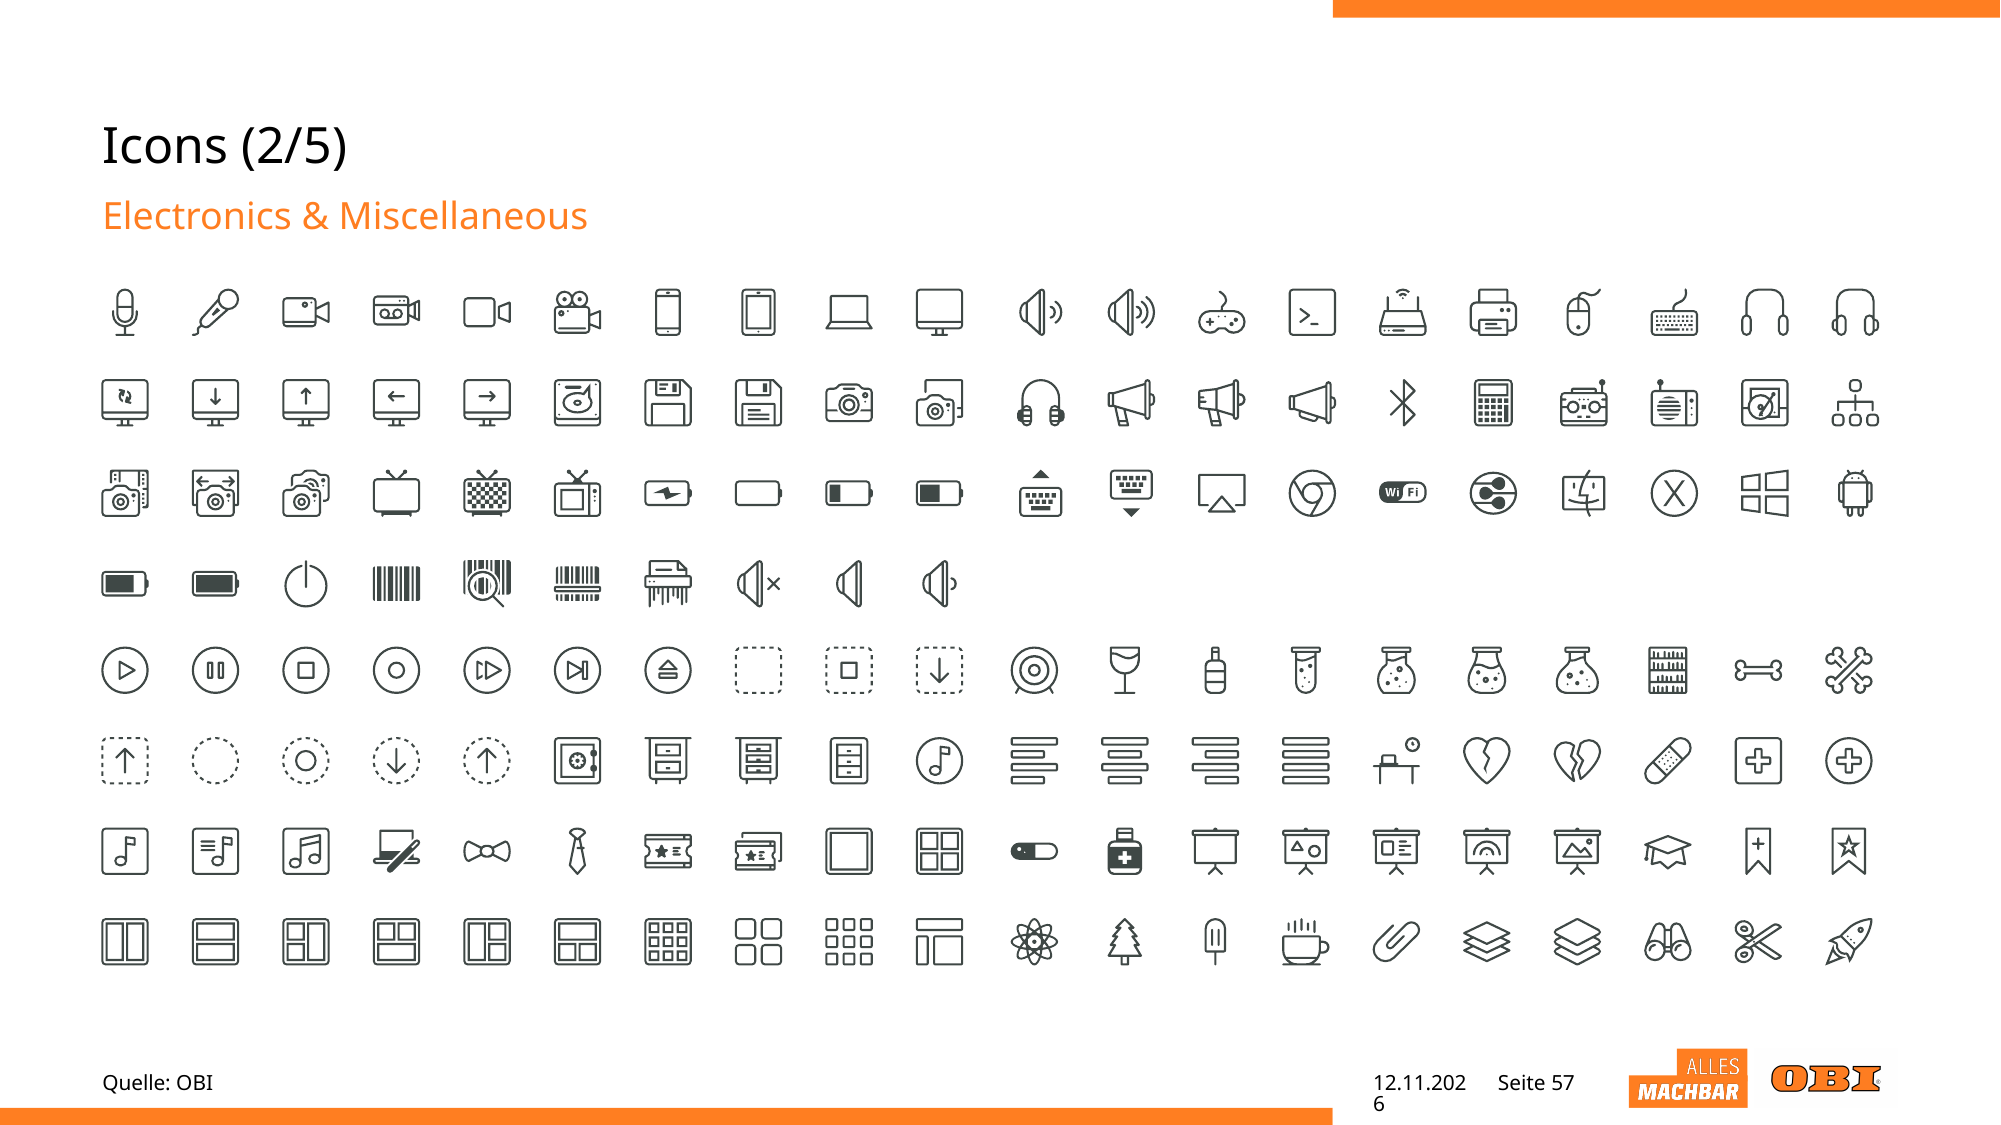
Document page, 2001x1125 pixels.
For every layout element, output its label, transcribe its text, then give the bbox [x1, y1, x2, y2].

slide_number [1373, 1071, 1475, 1097]
picture [1638, 1058, 1739, 1100]
list Electronics & Miscellaneous [102, 192, 1880, 238]
slide_number Seite 57 [1497, 1071, 1588, 1097]
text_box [101, 288, 1879, 966]
picture [1754, 1048, 1898, 1107]
footer Quelle: OBI [102, 1071, 1271, 1097]
title Icons (2/5) [102, 112, 1880, 174]
